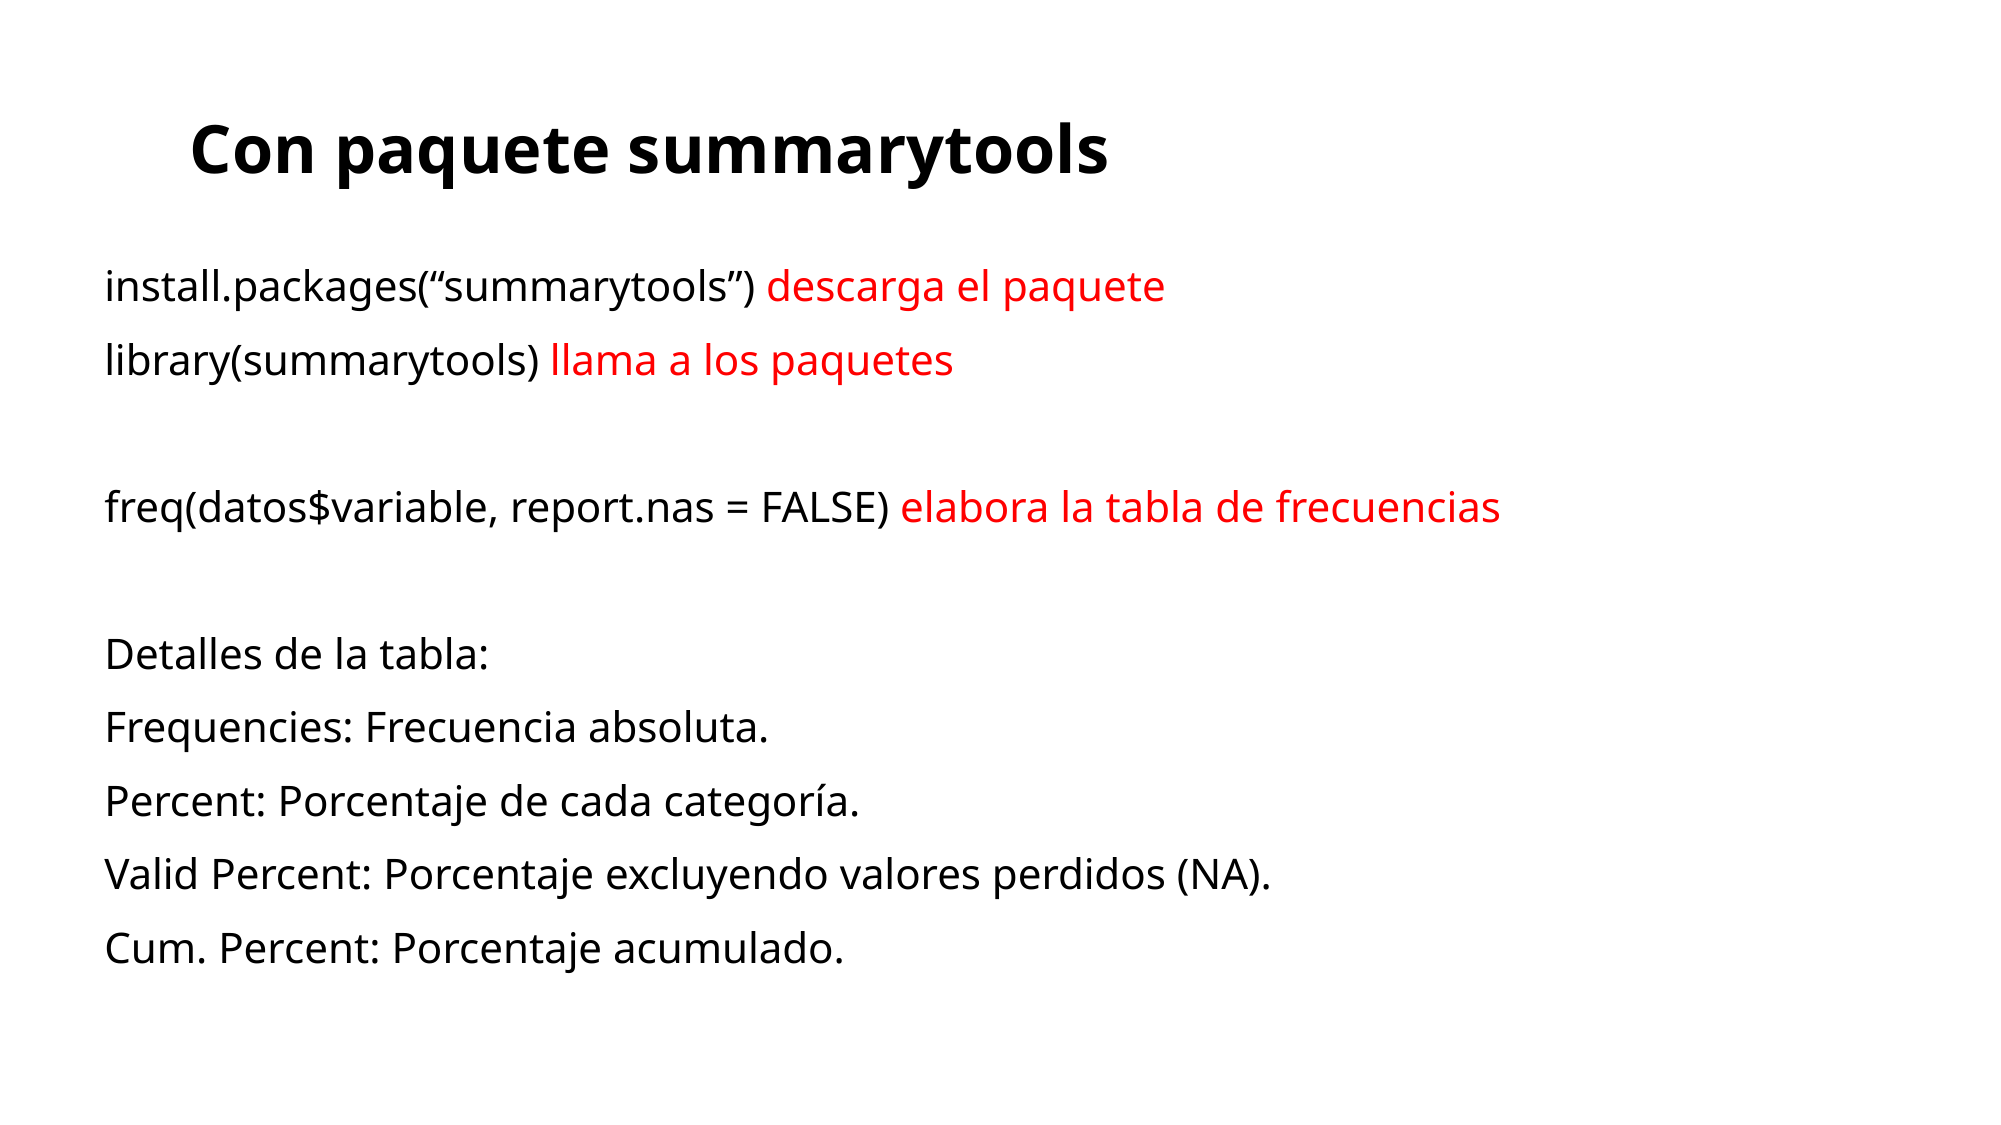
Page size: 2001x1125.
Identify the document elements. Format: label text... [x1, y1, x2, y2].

title Con paquete summarytools [174, 39, 1633, 196]
list install.packages(“summarytools”) descarga el paquete library(summarytools) llama a los paquetes freq(datos$variable, report.nas = FALSE) elabora la tabla de frecuencias Detalles de la tabla: Frequencies: Frecuencia absoluta. Percent: Porcentaje de cada categoría. Valid Percent: Porcentaje excluyendo valores perdidos (NA). Cum. Percent: Porcentaje acumulado. [89, 242, 1908, 984]
